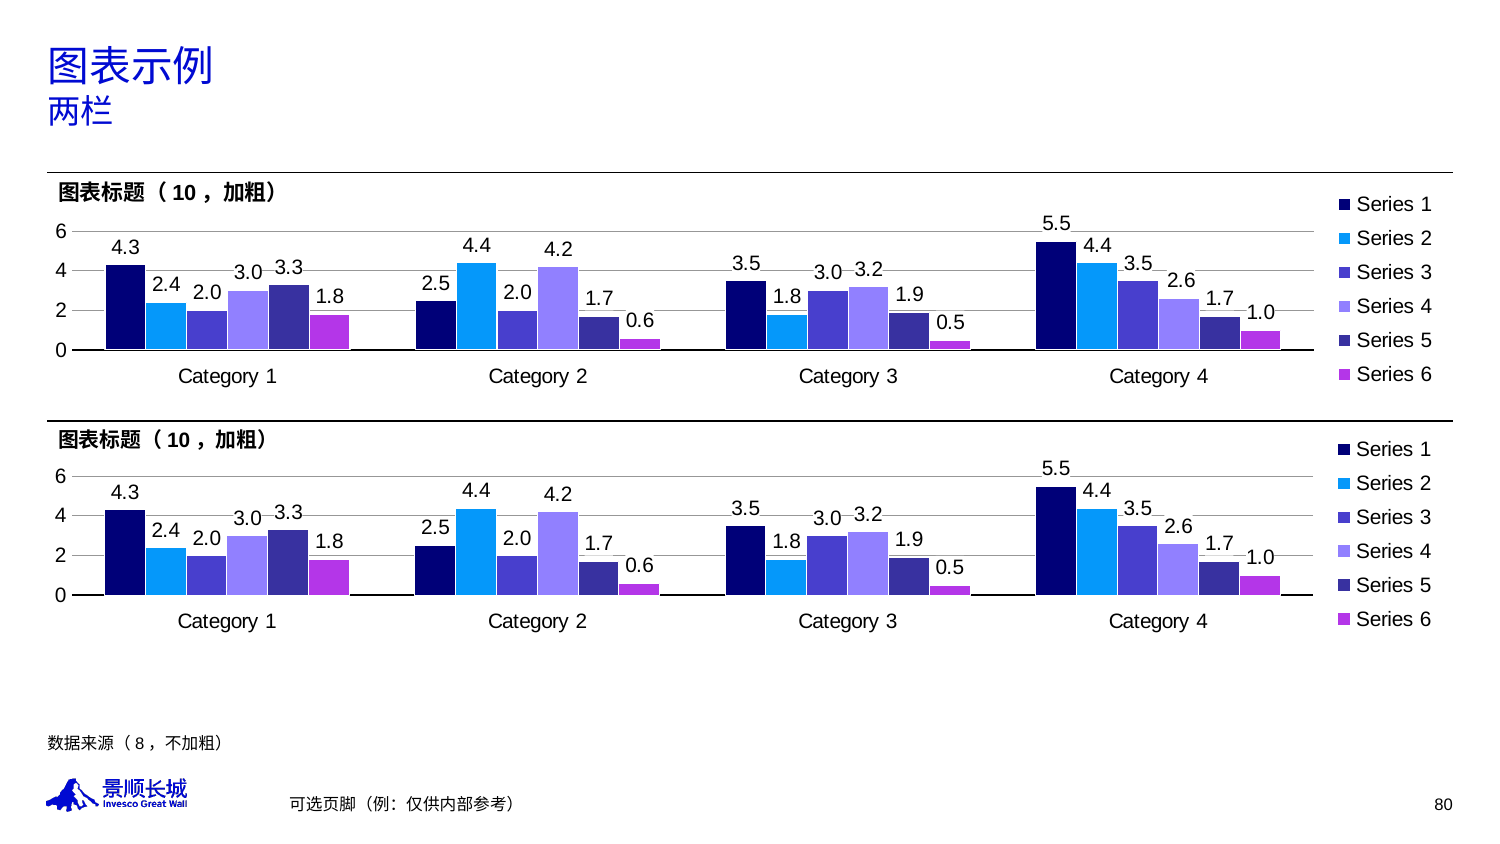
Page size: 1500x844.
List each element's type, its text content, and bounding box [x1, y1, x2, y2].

list 数据来源（8，不加粗） [47, 673, 1453, 753]
chart [46, 418, 1453, 642]
footer 可选页脚（例：仅供内部参考） [289, 792, 1258, 815]
title 图表示例 两栏 [47, 39, 1454, 148]
chart [46, 173, 1453, 398]
picture [46, 778, 187, 812]
slide_number 80 [1394, 792, 1453, 815]
